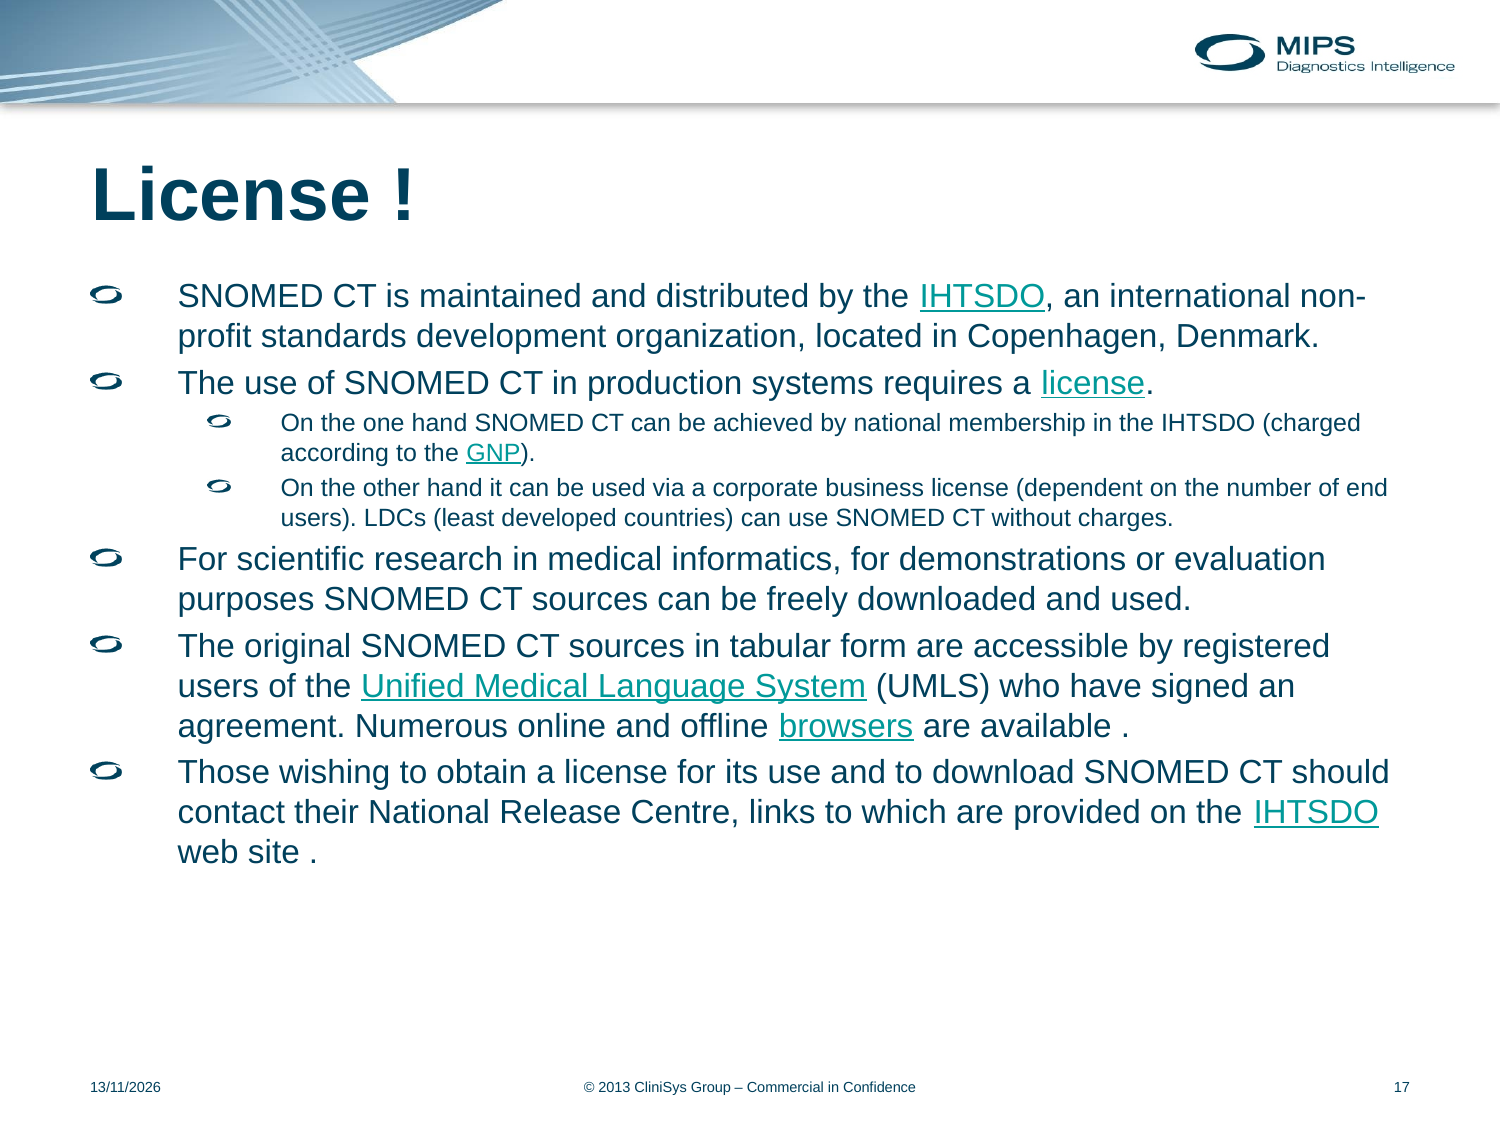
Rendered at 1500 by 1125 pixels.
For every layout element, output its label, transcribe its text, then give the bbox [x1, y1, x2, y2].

picture [90, 372, 100, 377]
picture [112, 635, 122, 642]
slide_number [75, 1024, 425, 1103]
picture [90, 761, 100, 766]
slide_number 17 [1074, 1024, 1425, 1103]
footer © 2013 CliniSys Group – Commercial in Confidence [512, 1024, 988, 1103]
picture [212, 414, 231, 425]
picture [90, 548, 100, 553]
picture [112, 372, 122, 379]
picture [90, 761, 122, 780]
picture [0, 0, 1500, 133]
picture [212, 479, 231, 490]
picture [90, 548, 122, 567]
picture [90, 285, 100, 290]
list SNOMED CT is maintained and distributed by the IHTSDO, an international non-profit standards development organization, located in Copenhagen, Denmark. The use of SNOMED CT in production systems requires a license. On the one hand SNOMED CT can be achieved by national membership in the IHTSDO (charged according to the GNP). On the other hand it can be used via a corporate business license (dependent on the number of end users). LDCs (least developed countries) can use SNOMED CT without charges. For scientific research in medical informatics, for demonstrations or evaluation purposes SNOMED CT sources can be freely downloaded and used. The original SNOMED CT sources in tabular form are accessible by registered users of the Unified Medical Language System (UMLS) who have signed an agreement. Numerous online and offline browsers are available . Those wishing to obtain a license for its use and to download SNOMED CT should contact their National Release Centre, links to which are provided on the IHTSDO web site . [75, 267, 1425, 1005]
picture [90, 285, 122, 304]
picture [90, 635, 100, 640]
picture [90, 639, 116, 653]
picture [90, 376, 116, 390]
title License ! [76, 125, 1427, 256]
